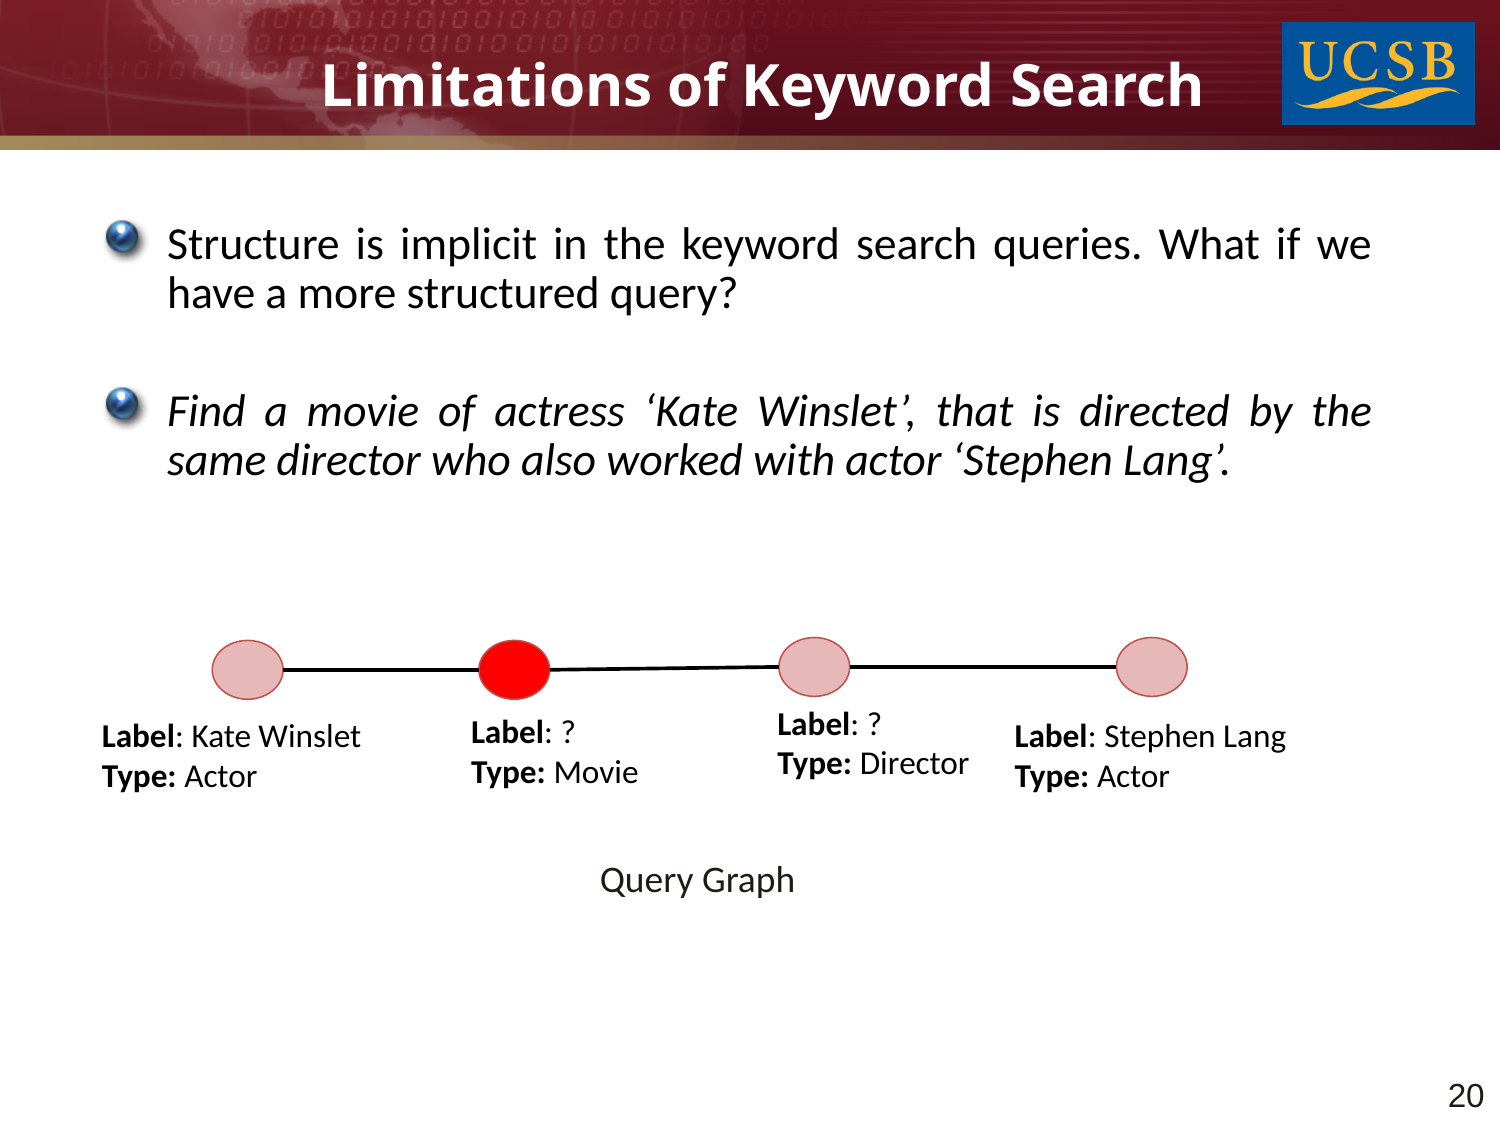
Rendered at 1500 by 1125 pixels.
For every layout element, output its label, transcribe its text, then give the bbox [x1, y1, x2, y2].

title Limitations of Keyword Search [150, 49, 1277, 125]
picture [101, 384, 151, 433]
text_box Label: Stephen Lang Type: Actor [999, 706, 1363, 802]
text_box [779, 637, 850, 694]
picture [101, 217, 151, 266]
text_box [1116, 637, 1188, 697]
text_box Query Graph [585, 848, 811, 908]
list Structure is implicit in the keyword search queries. What if we have a more structured query? Find a movie of actress ‘Kate Winslet’, that is directed by the same director who also worked with actor ‘Stephen Lang’. [87, 212, 1388, 575]
text_box Label: ? Type: Movie [456, 702, 750, 798]
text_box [549, 666, 780, 671]
text_box Label: Kate Winslet Type: Actor [87, 706, 450, 802]
text_box [37, 162, 1500, 1125]
text_box Label: ? Type: Director [762, 694, 1056, 790]
picture [0, 0, 1500, 150]
text_box [479, 640, 550, 700]
text_box [212, 640, 283, 700]
